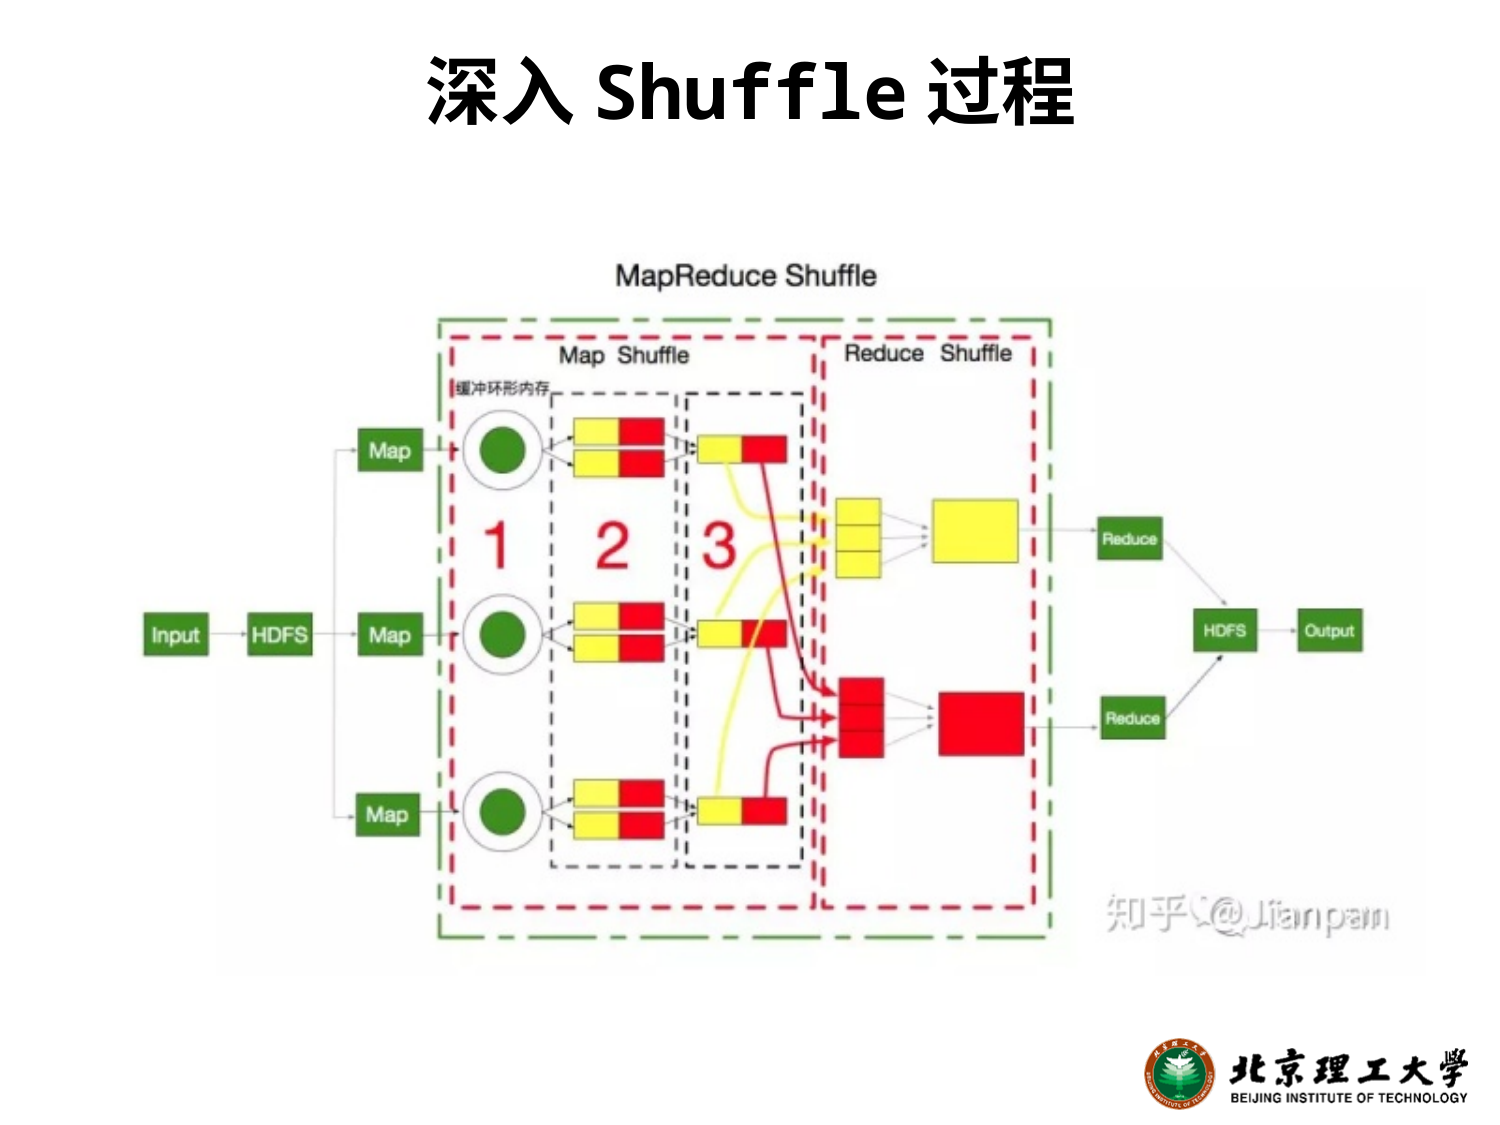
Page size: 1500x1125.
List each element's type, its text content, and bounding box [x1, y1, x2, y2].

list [77, 207, 1427, 977]
picture [1144, 1038, 1468, 1110]
title 深入Shuffle过程 [76, 17, 1425, 163]
